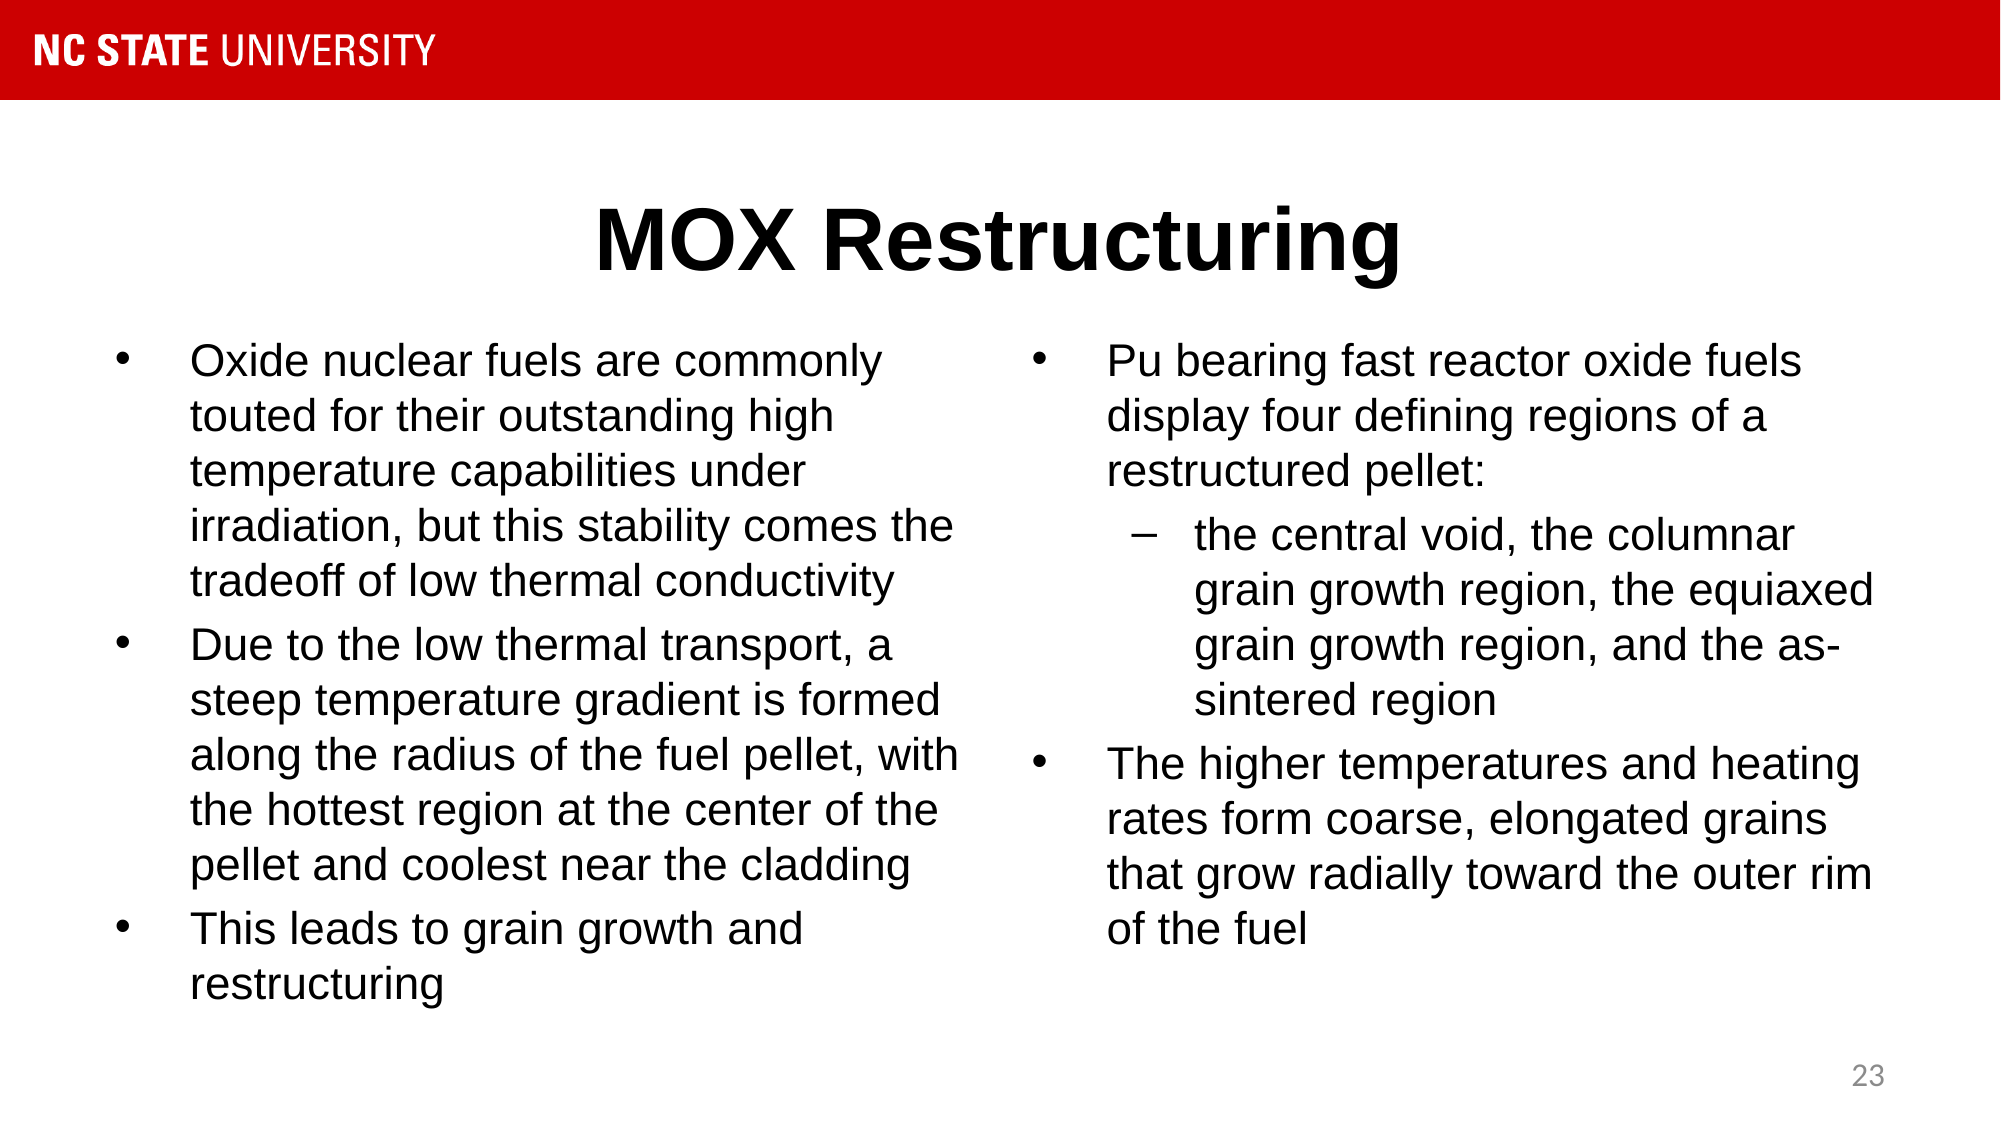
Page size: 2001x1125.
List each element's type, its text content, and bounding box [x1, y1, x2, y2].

picture [0, 0, 2001, 100]
title MOX Restructuring [99, 147, 1900, 323]
list Oxide nuclear fuels are commonly touted for their outstanding high temperature capabilities under irradiation, but this stability comes the tradeoff of low thermal conductivity Due to the low thermal transport, a steep temperature gradient is formed along the radius of the fuel pellet, with the hottest region at the center of the pellet and coolest near the cladding This leads to grain growth and restructuring [99, 322, 984, 1005]
list Pu bearing fast reactor oxide fuels display four defining regions of a restructured pellet: the central void, the columnar grain growth region, the equiaxed grain growth region, and the as-sintered region The higher temperatures and heating rates form coarse, elongated grains that grow radially toward the outer rim of the fuel [1016, 322, 1900, 1005]
slide_number 23 [1433, 1042, 1900, 1103]
